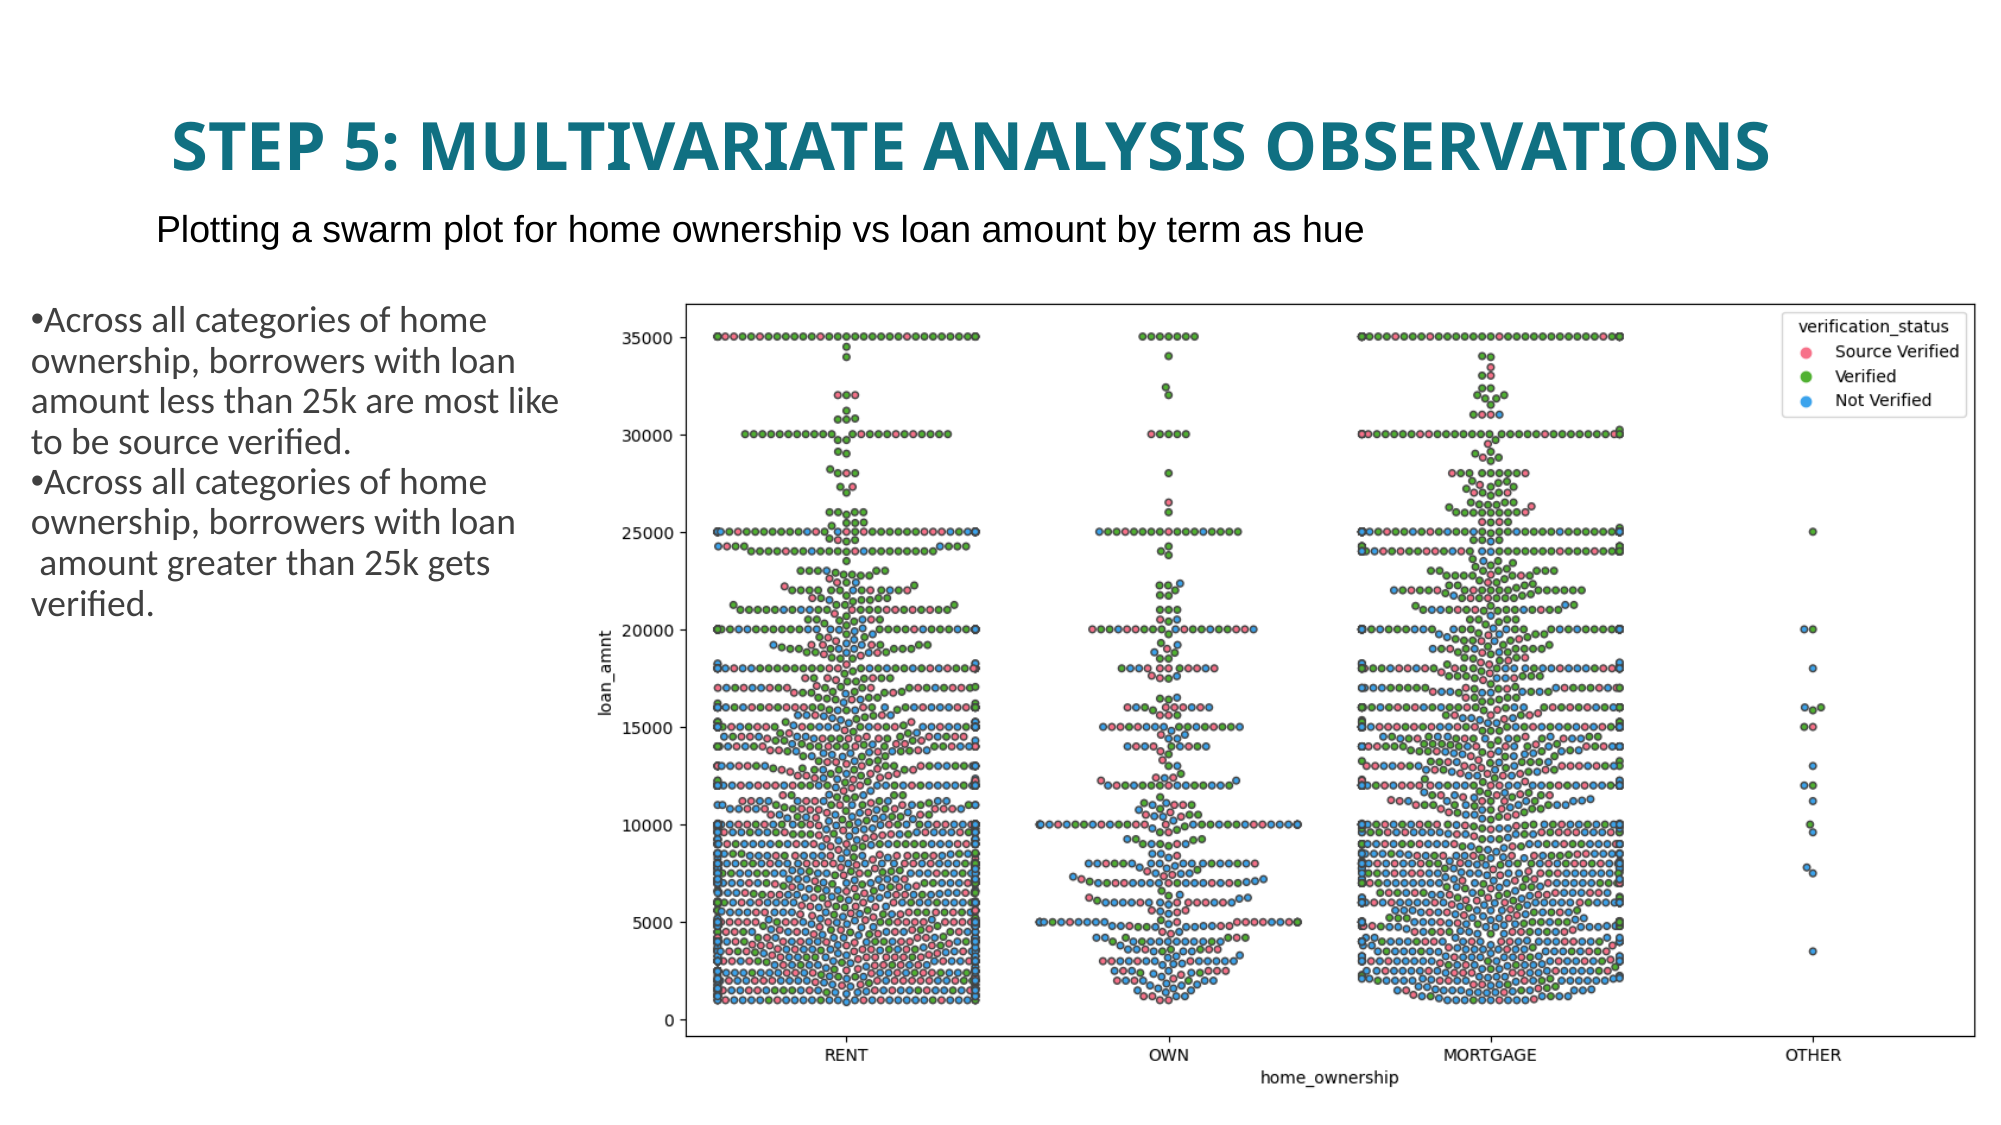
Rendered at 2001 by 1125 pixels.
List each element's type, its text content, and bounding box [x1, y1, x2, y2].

title STEP 5: MULTIVARIATE ANALYSIS OBSERVATIONS [156, 39, 1882, 197]
picture [586, 292, 1985, 1099]
text_box Plotting a swarm plot for home ownership vs loan amount by term as hue [141, 197, 1882, 258]
list Across all categories of home ownership, borrowers with loan amount less than 25k are most like to be source verified. Across all categories of home ownership, borrowers with loan amount greater than 25k gets verified. [15, 292, 586, 1013]
